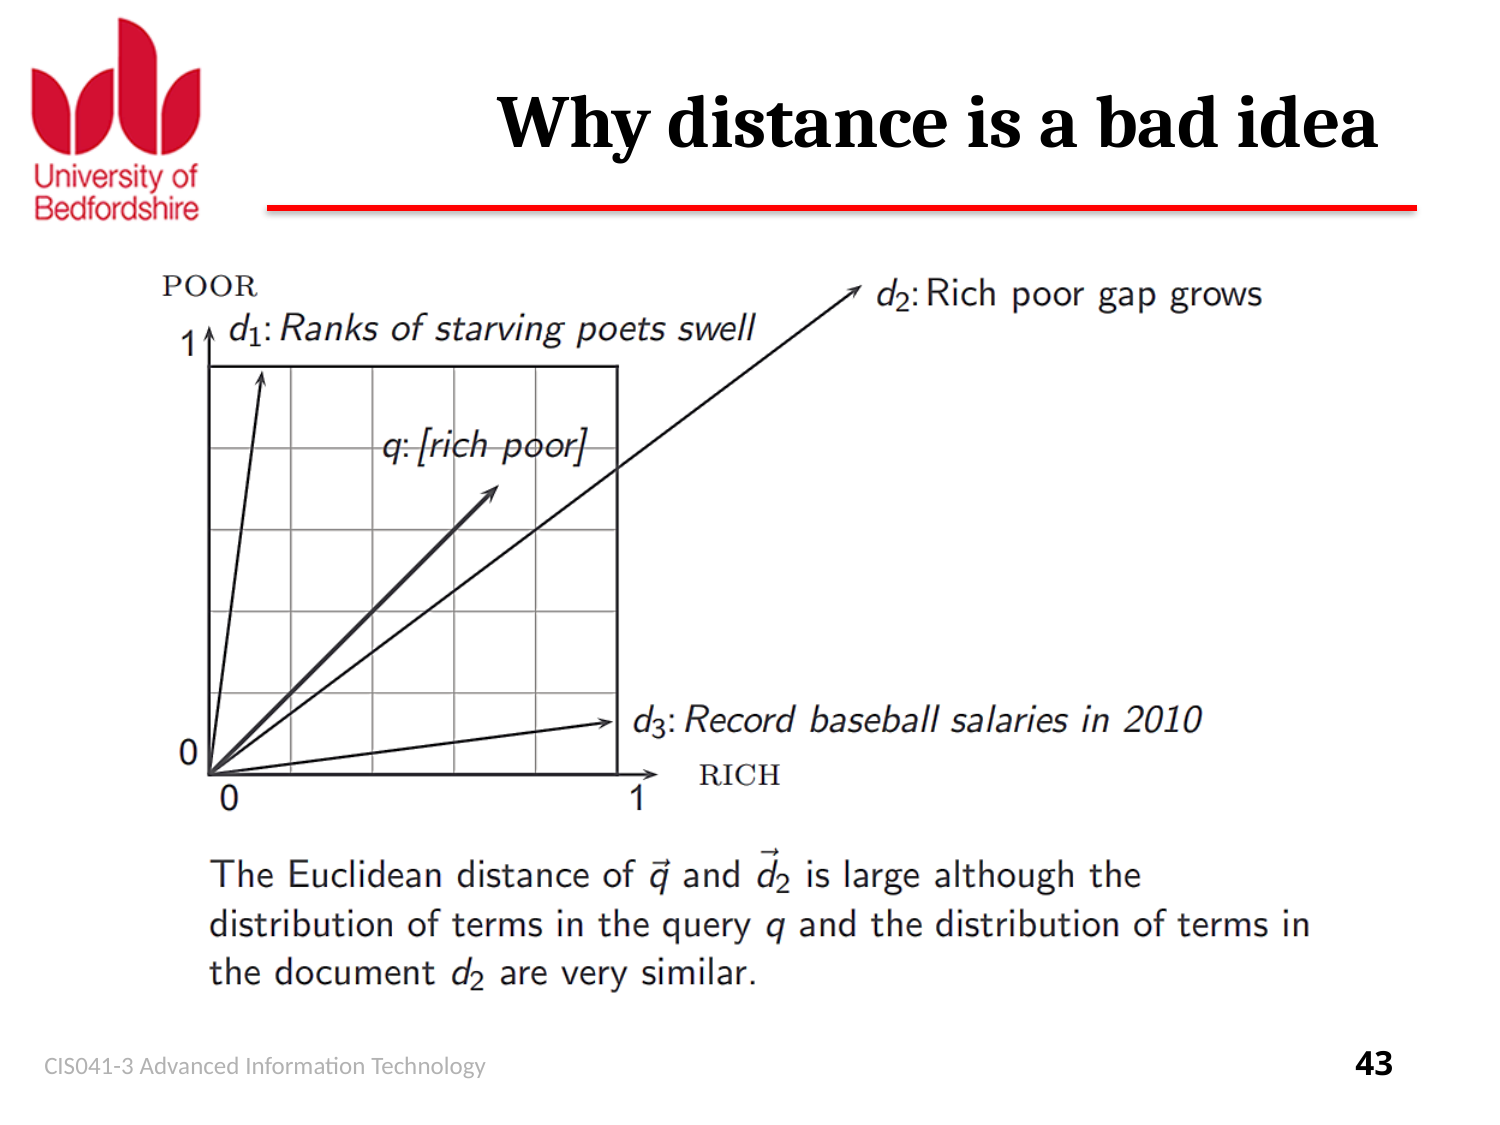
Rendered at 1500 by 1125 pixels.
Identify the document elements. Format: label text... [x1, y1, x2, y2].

footer CIS041-3 Advanced Information Technology [29, 1035, 514, 1095]
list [129, 243, 1371, 1012]
picture [0, 0, 237, 236]
title Why distance is a bad idea [262, 61, 1413, 174]
